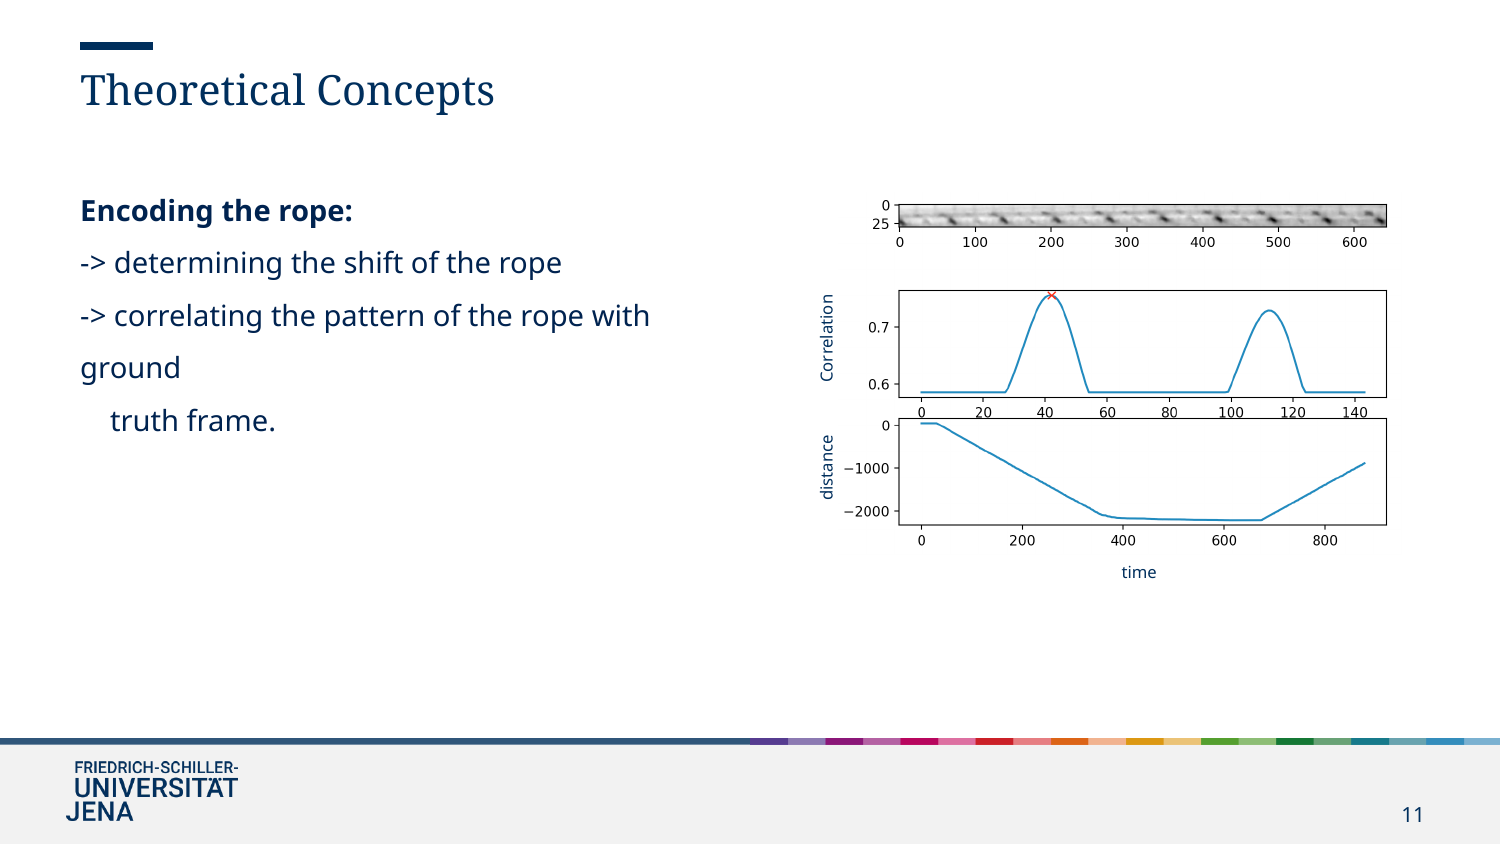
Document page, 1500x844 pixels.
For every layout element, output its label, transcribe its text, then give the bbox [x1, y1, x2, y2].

text_box time [1106, 563, 1229, 590]
picture [838, 192, 1402, 555]
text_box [80, 45, 903, 115]
text_box Correlation [808, 123, 844, 309]
text_box distance [808, 309, 833, 516]
picture [750, 738, 1500, 745]
text_box Encoding the rope: -> determining the shift of the rope -> correlating the pattern of the rope with ground truth frame. [80, 174, 692, 644]
picture [66, 761, 238, 821]
